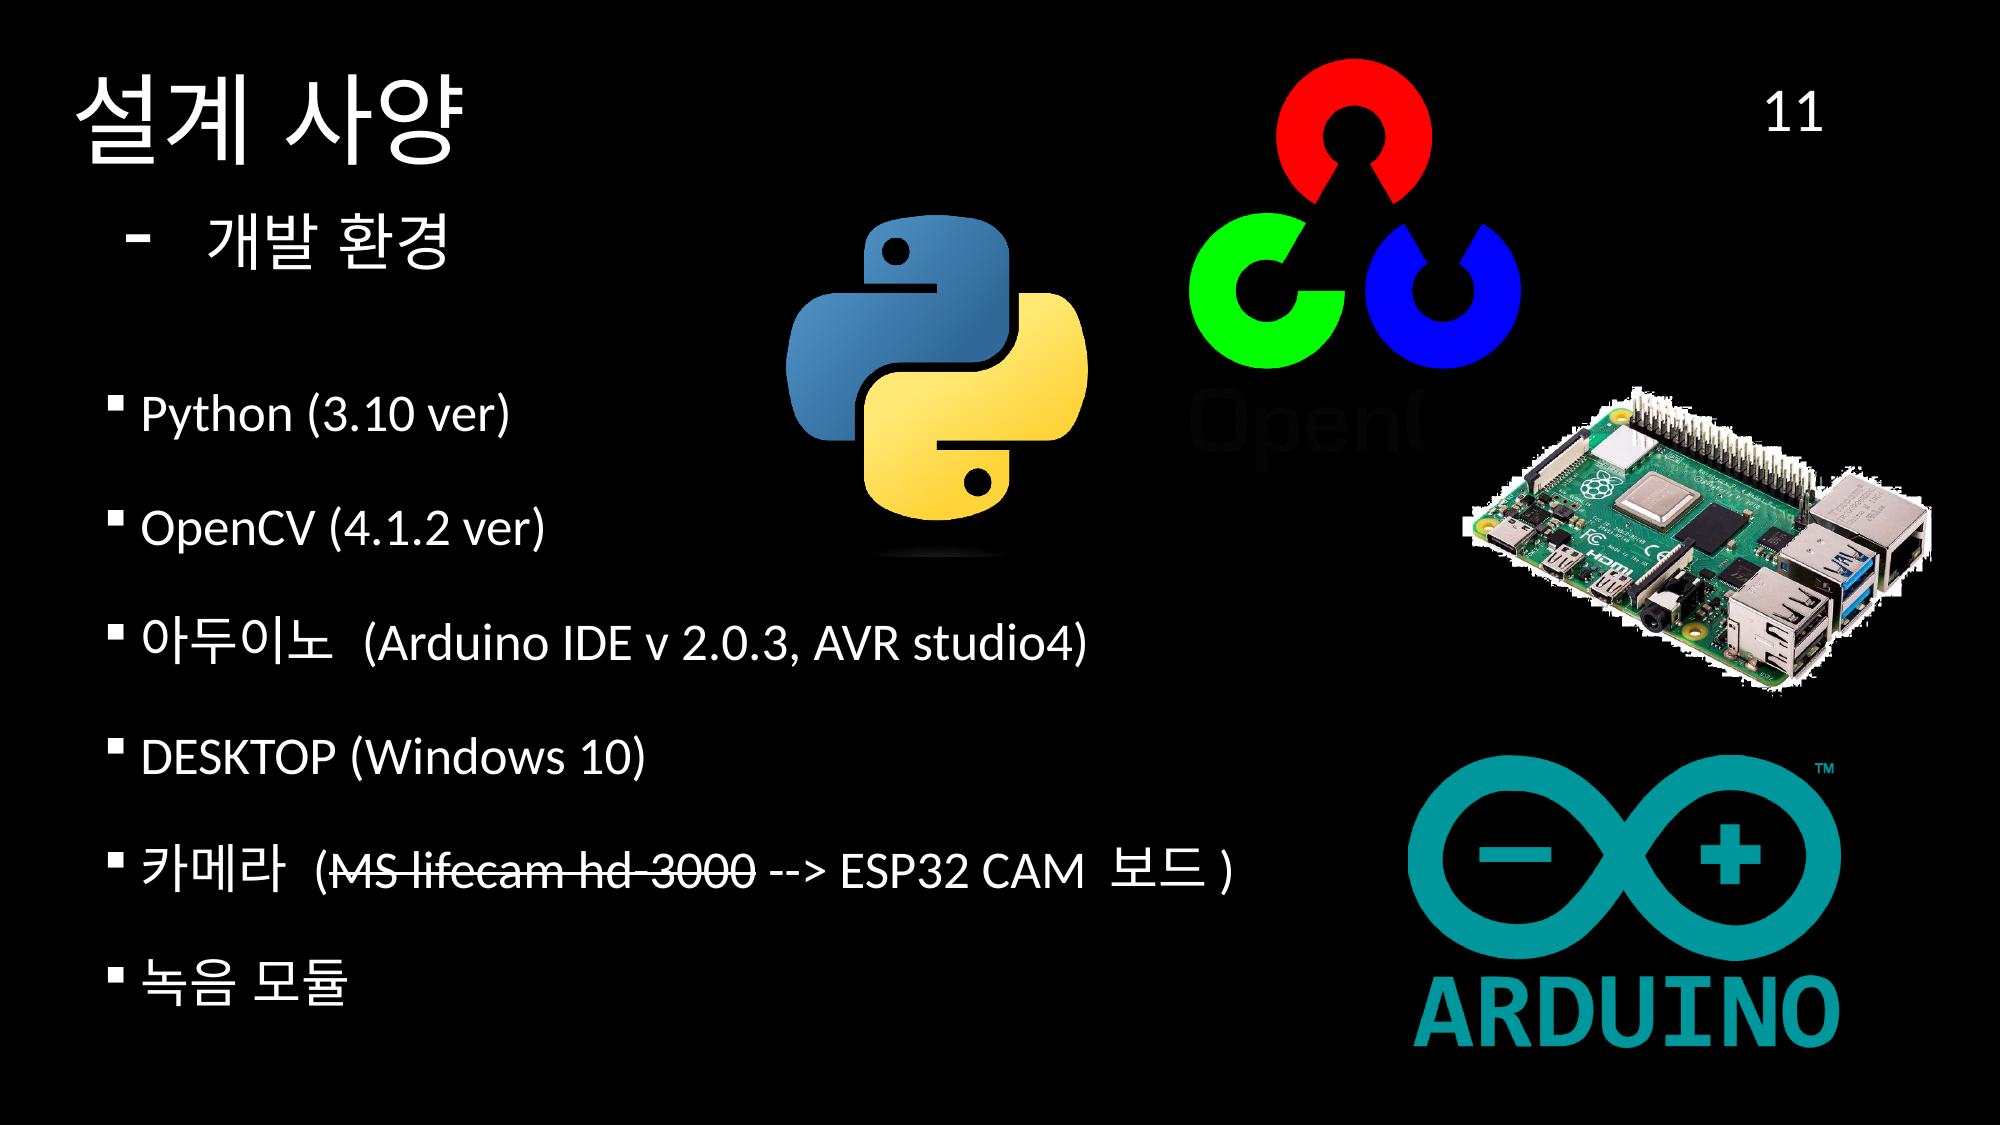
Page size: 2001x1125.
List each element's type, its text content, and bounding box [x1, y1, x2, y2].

slide_number 11 [1781, 76, 1841, 137]
picture [1408, 755, 1841, 1049]
picture [786, 215, 1098, 557]
list Python (3.10 ver) OpenCV (4.1.2 ver) 아두이노 (Arduino IDE v 2.0.3, AVR studio4) DESKTOP (Windows 10) 카메라 (MS lifecam hd-3000 --> ESP32 CAM 보드) 녹음 모듈 [88, 371, 1261, 1054]
text_box 설계 사양 - 개발 환경 [56, 0, 1781, 371]
picture [1187, 58, 1956, 721]
